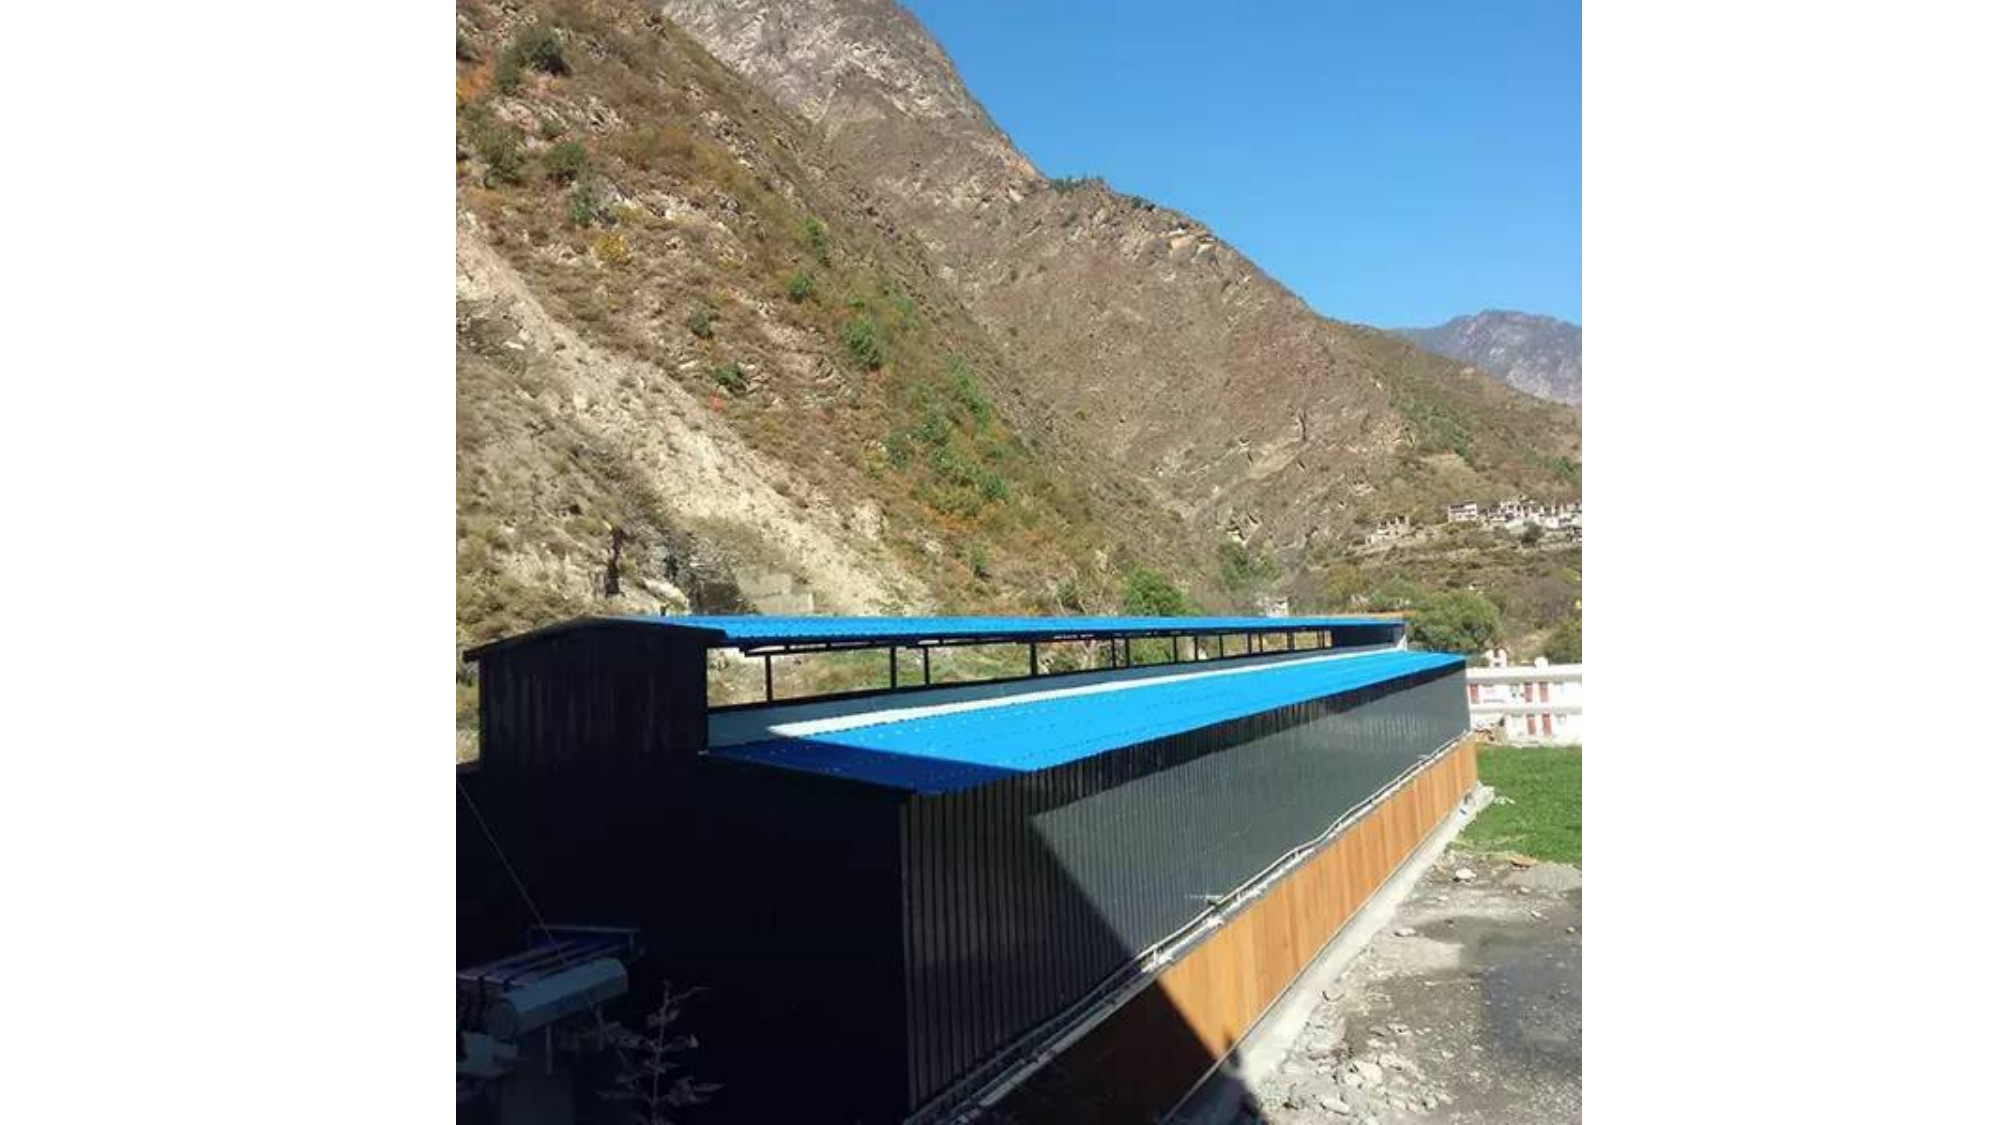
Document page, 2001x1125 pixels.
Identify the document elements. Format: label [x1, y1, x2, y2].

picture [456, 0, 1582, 1125]
